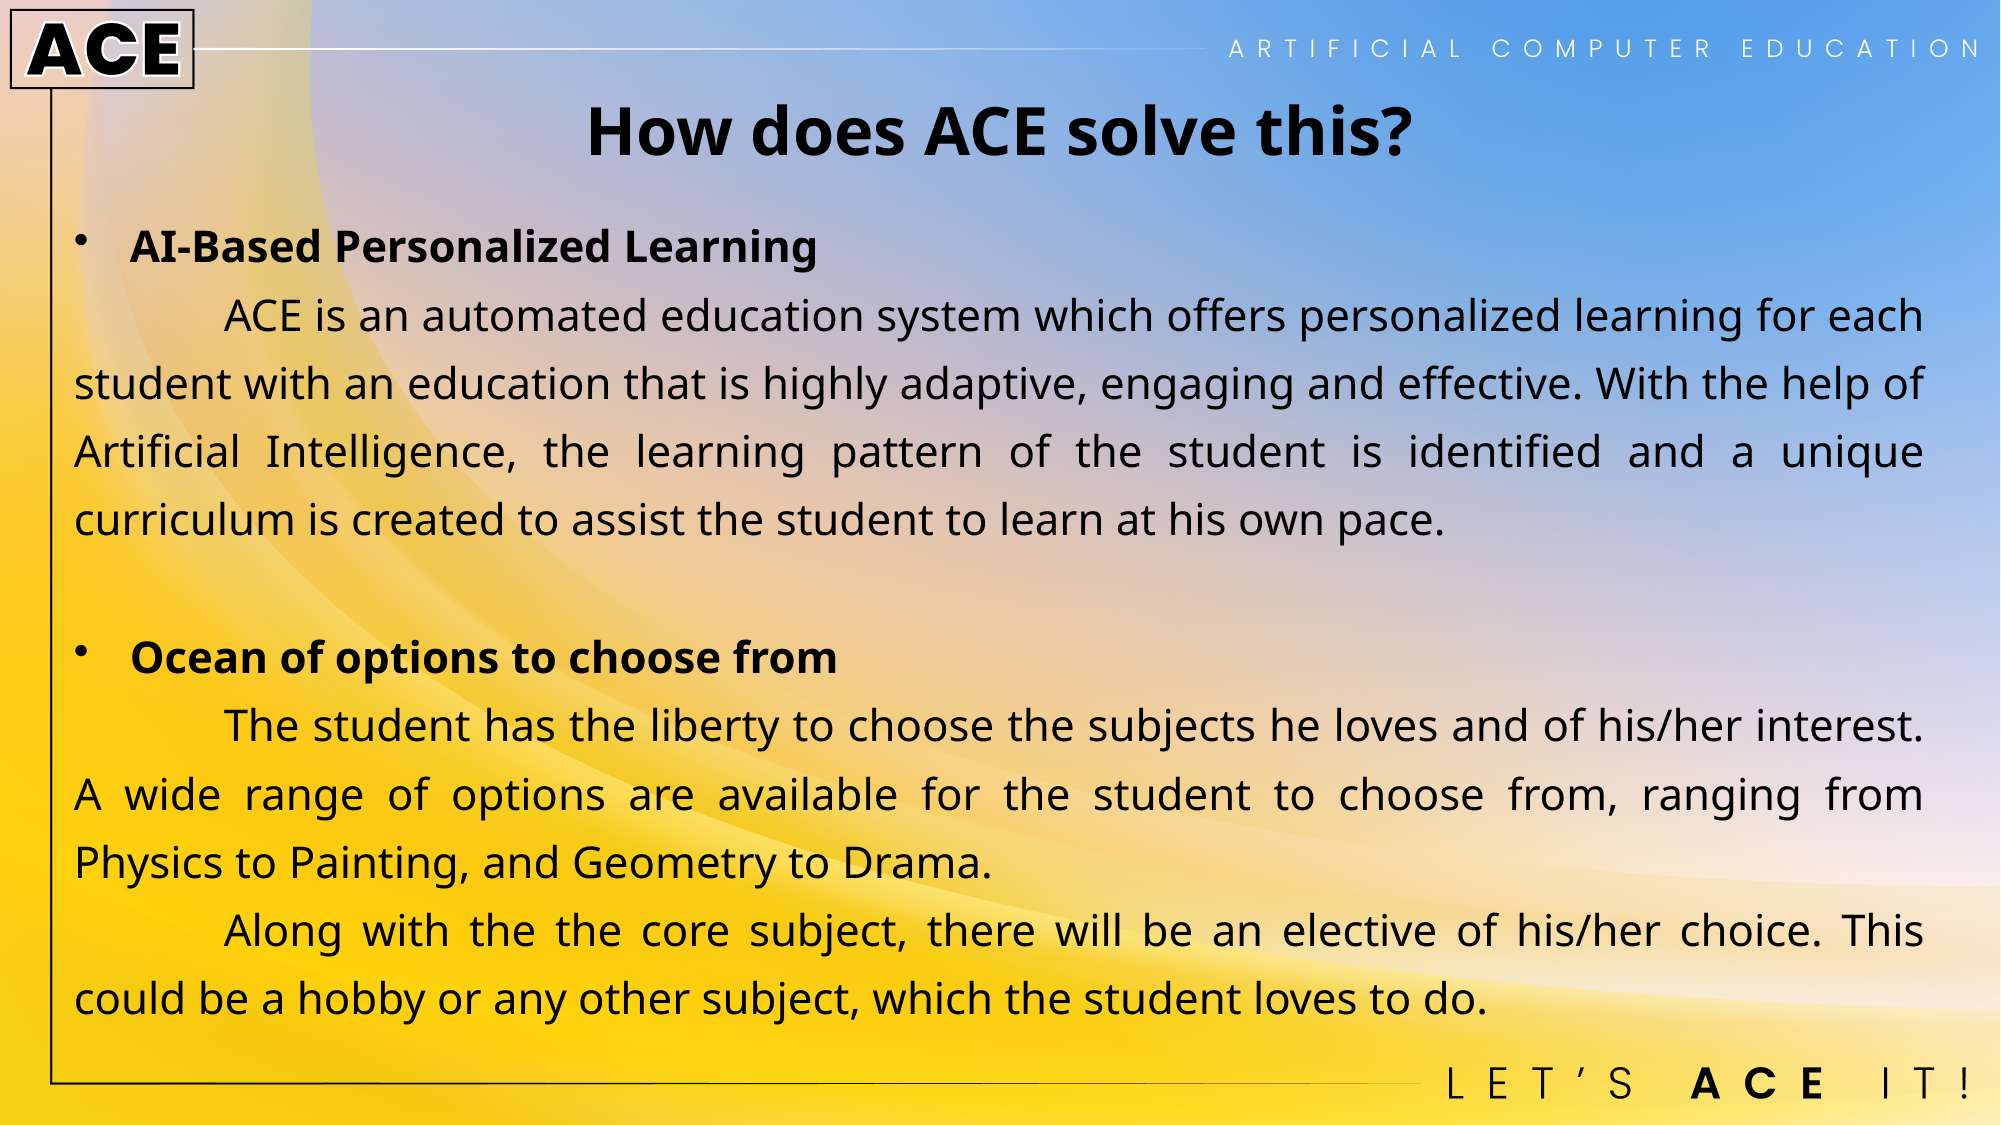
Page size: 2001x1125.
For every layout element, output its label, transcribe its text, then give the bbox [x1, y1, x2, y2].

list AI-Based Personalized Learning ACE is an automated education system which offers personalized learning for each student with an education that is highly adaptive, engaging and effective. With the help of Artificial Intelligence, the learning pattern of the student is identified and a unique curriculum is created to assist the student to learn at his own pace. Ocean of options to choose from The student has the liberty to choose the subjects he loves and of his/her interest. A wide range of options are available for the student to choose from, ranging from Physics to Painting, and Geometry to Drama. Along with the the core subject, there will be an elective of his/her choice. This could be a hobby or any other subject, which the student loves to do. [58, 195, 1942, 1071]
title How does ACE solve this? [99, 61, 1901, 195]
picture [0, 0, 2001, 1125]
